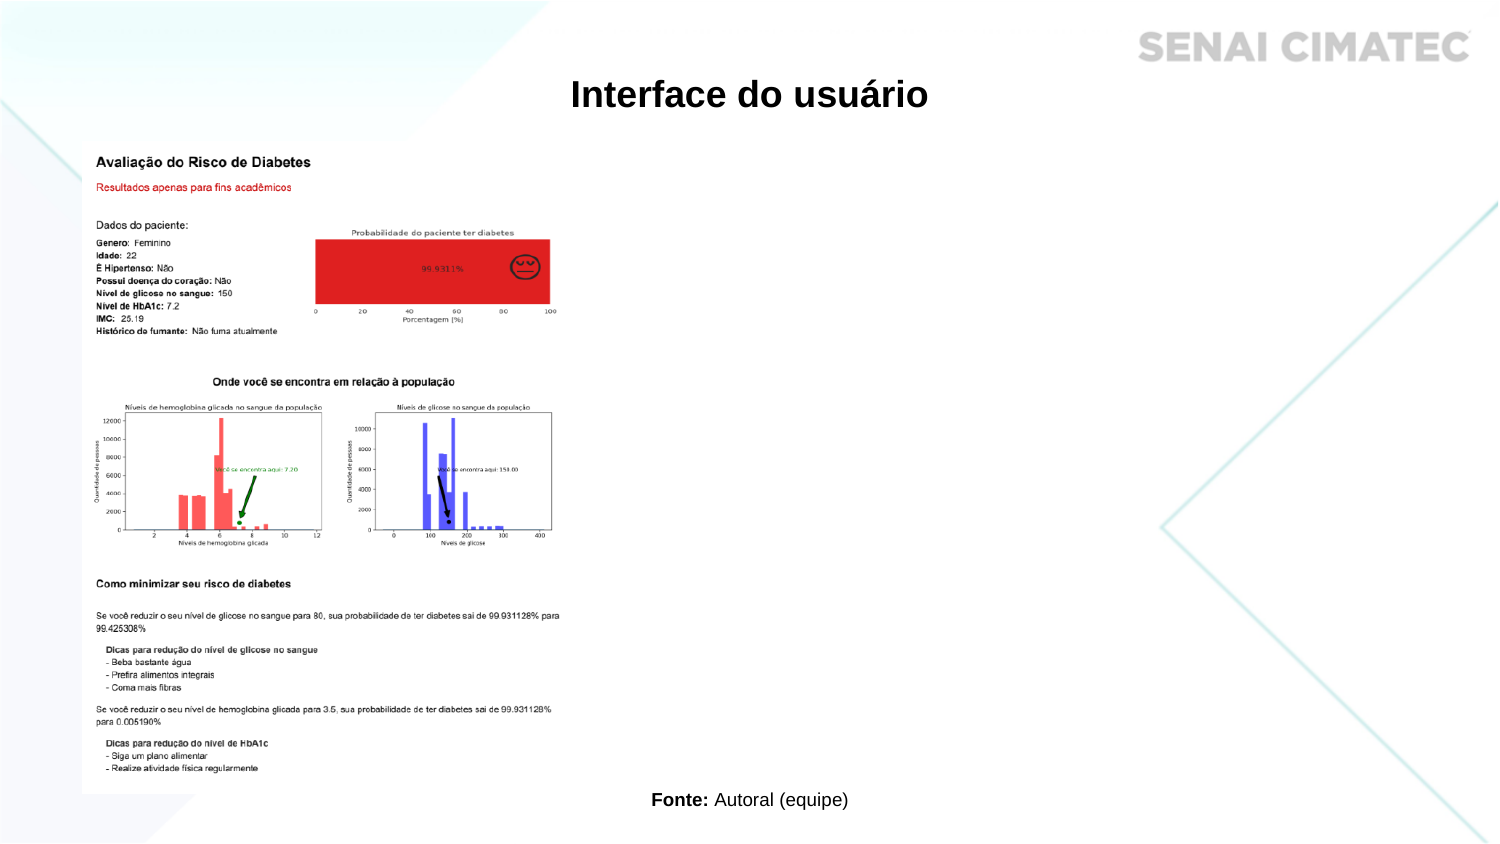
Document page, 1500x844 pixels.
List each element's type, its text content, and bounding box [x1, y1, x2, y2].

picture [0, 1, 1499, 844]
text_box Fonte: Autoral (equipe) [575, 776, 925, 822]
title Interface do usuário [51, 48, 1449, 142]
